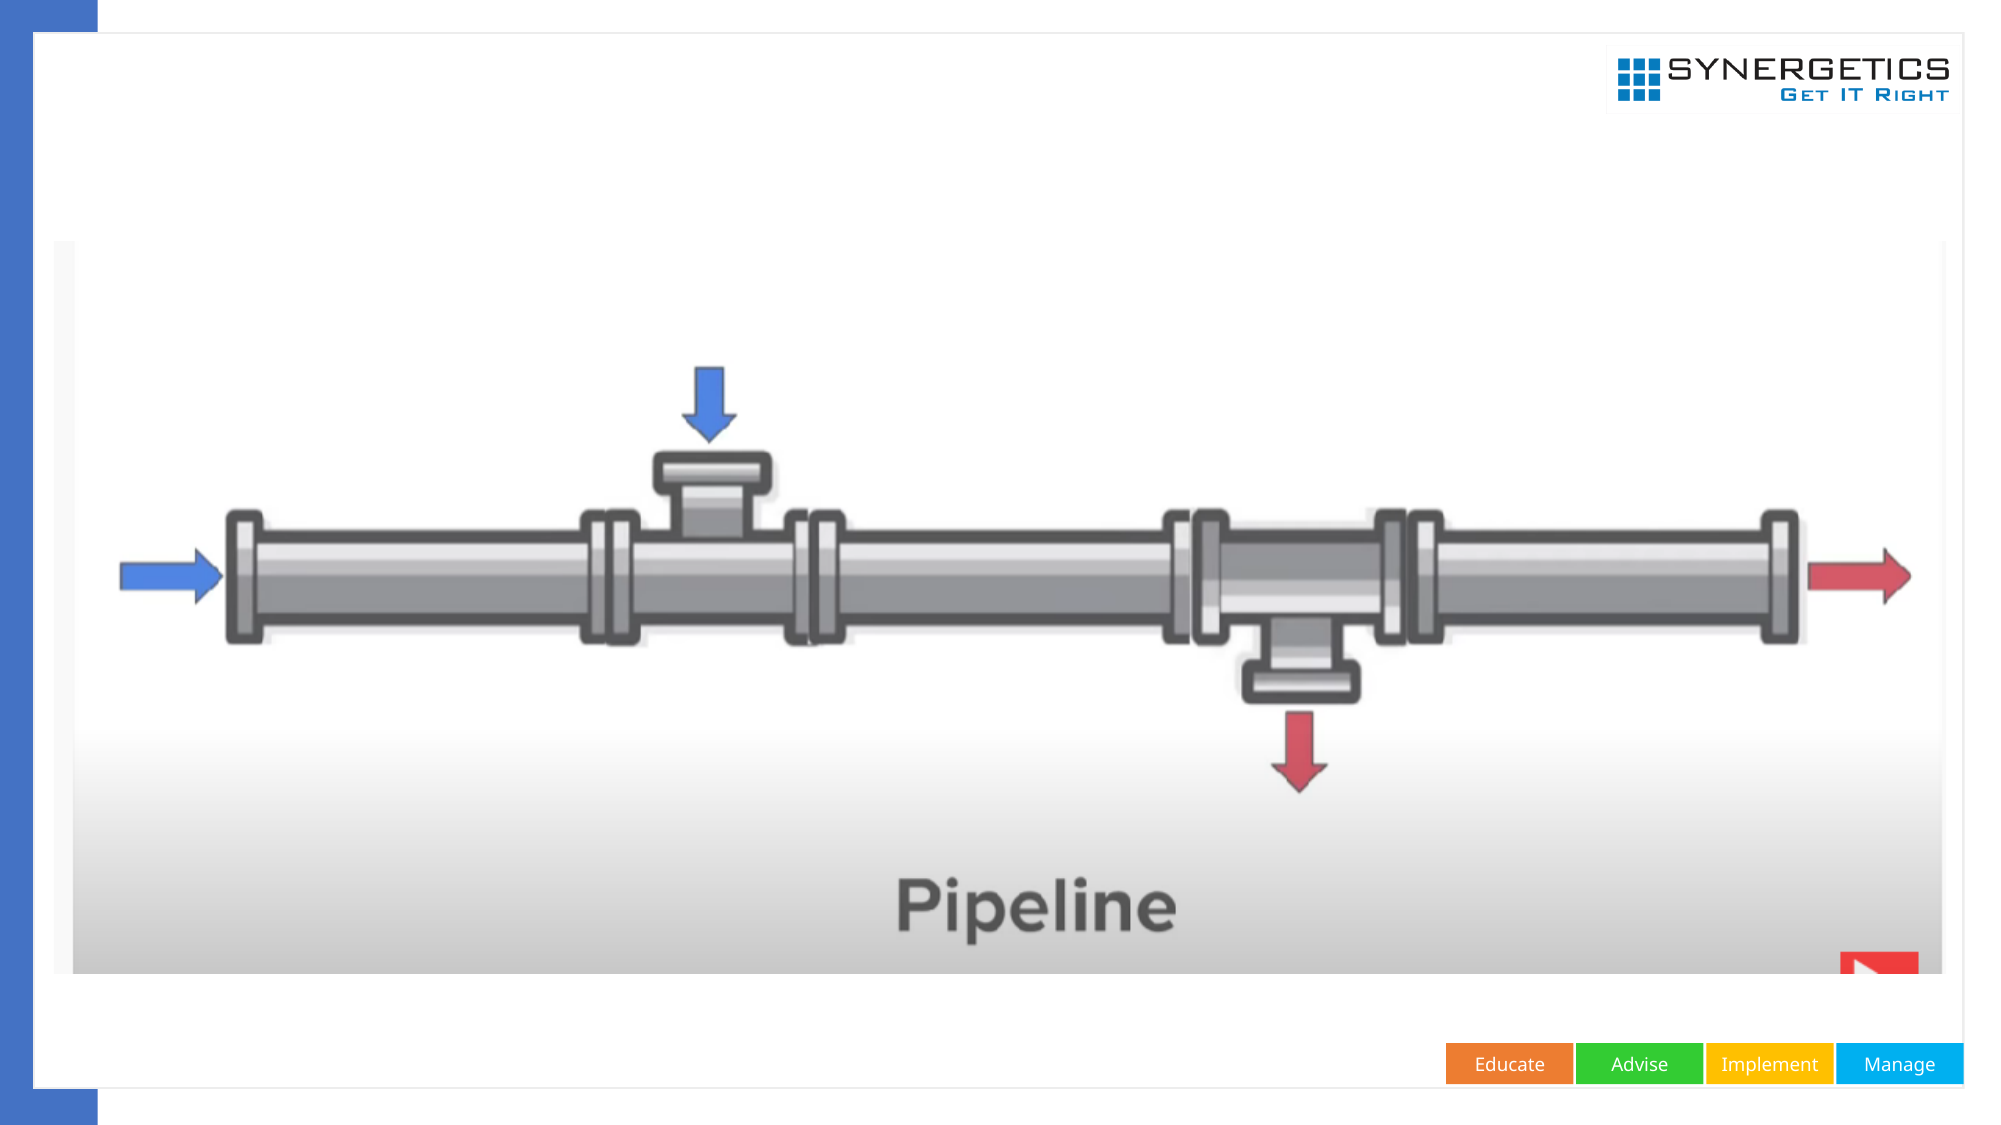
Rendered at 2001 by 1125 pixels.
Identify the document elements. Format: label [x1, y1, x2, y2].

picture [53, 241, 1947, 974]
picture [1606, 45, 1960, 114]
